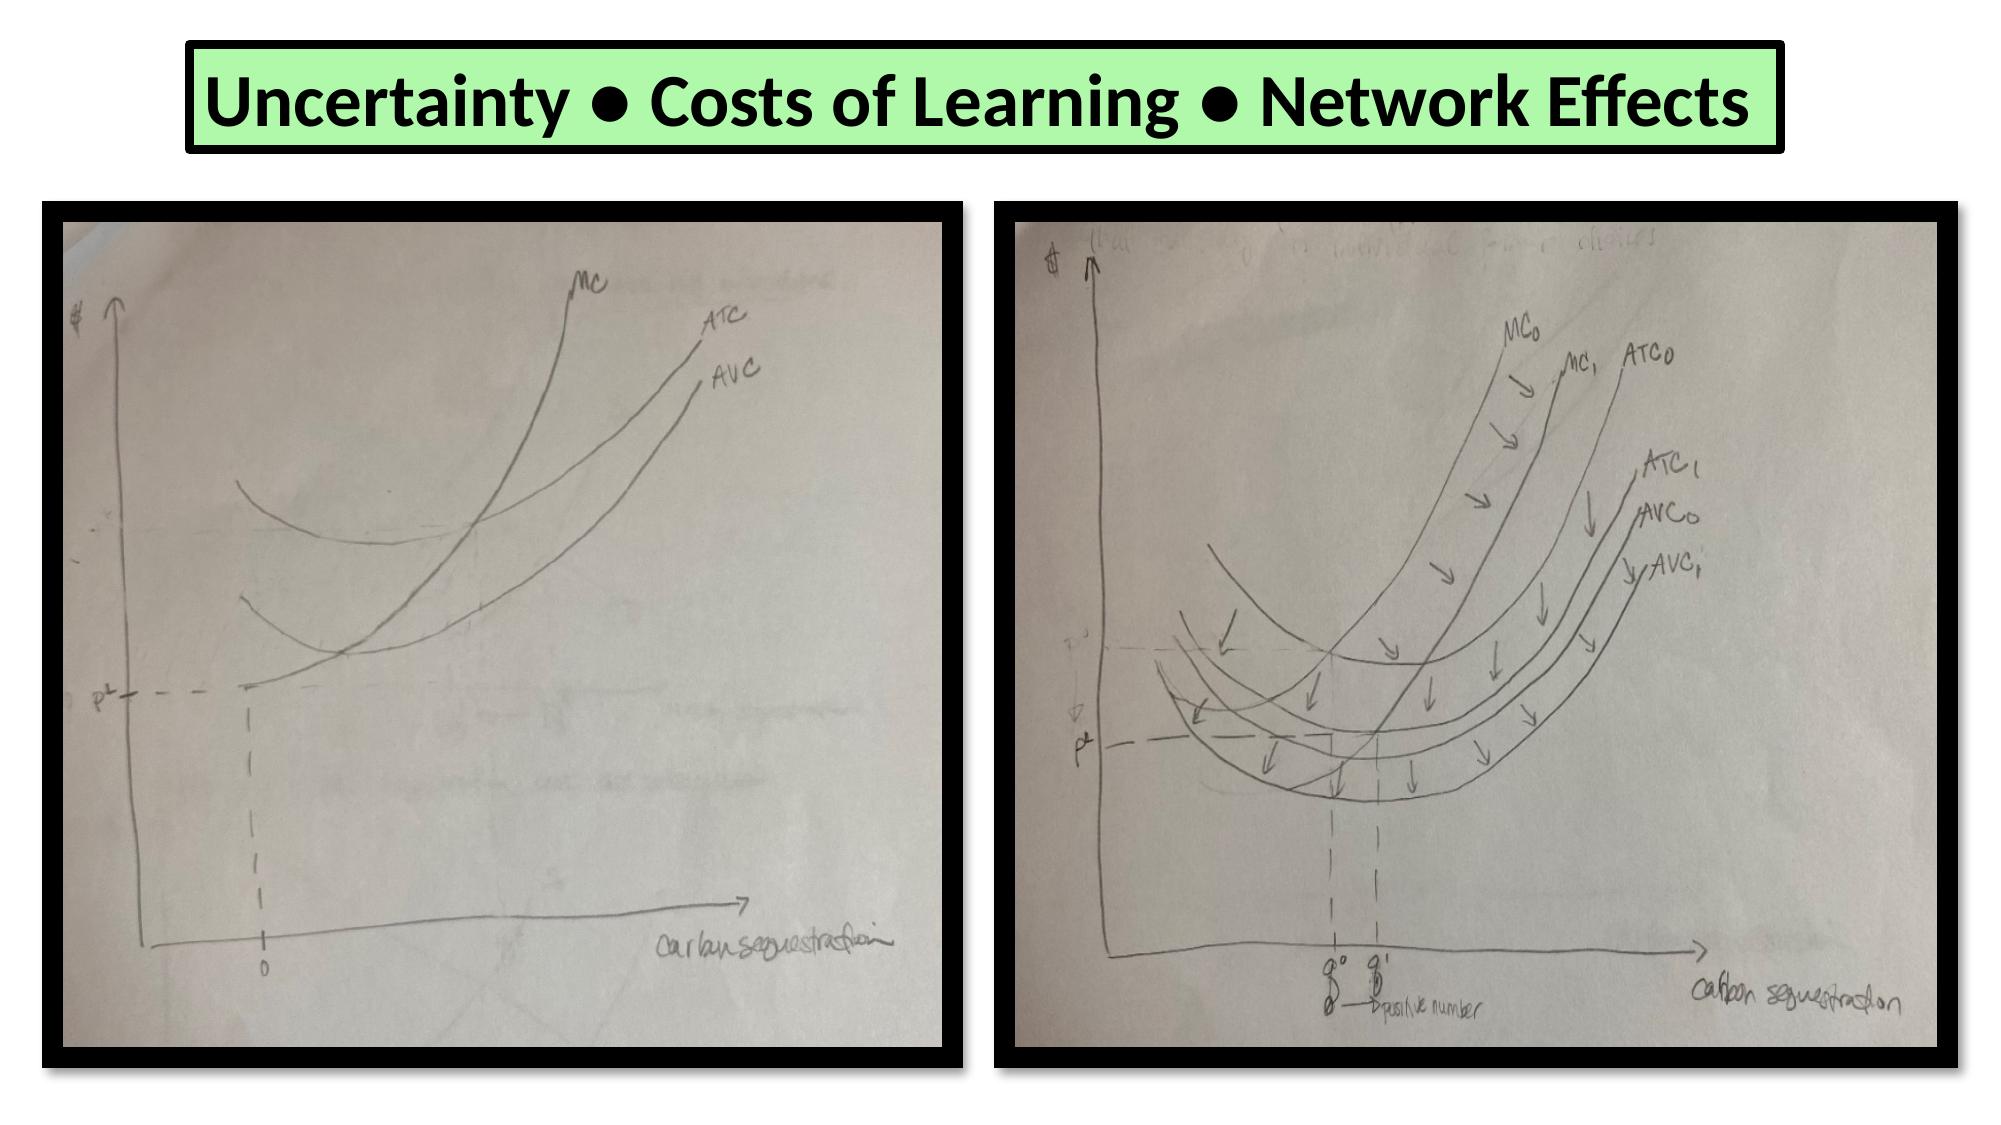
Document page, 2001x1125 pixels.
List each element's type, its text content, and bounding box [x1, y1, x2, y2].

picture [62, 222, 942, 1048]
picture [1015, 222, 1938, 1048]
text_box Uncertainty ● Costs of Learning ● Network Effects [189, 44, 1781, 150]
